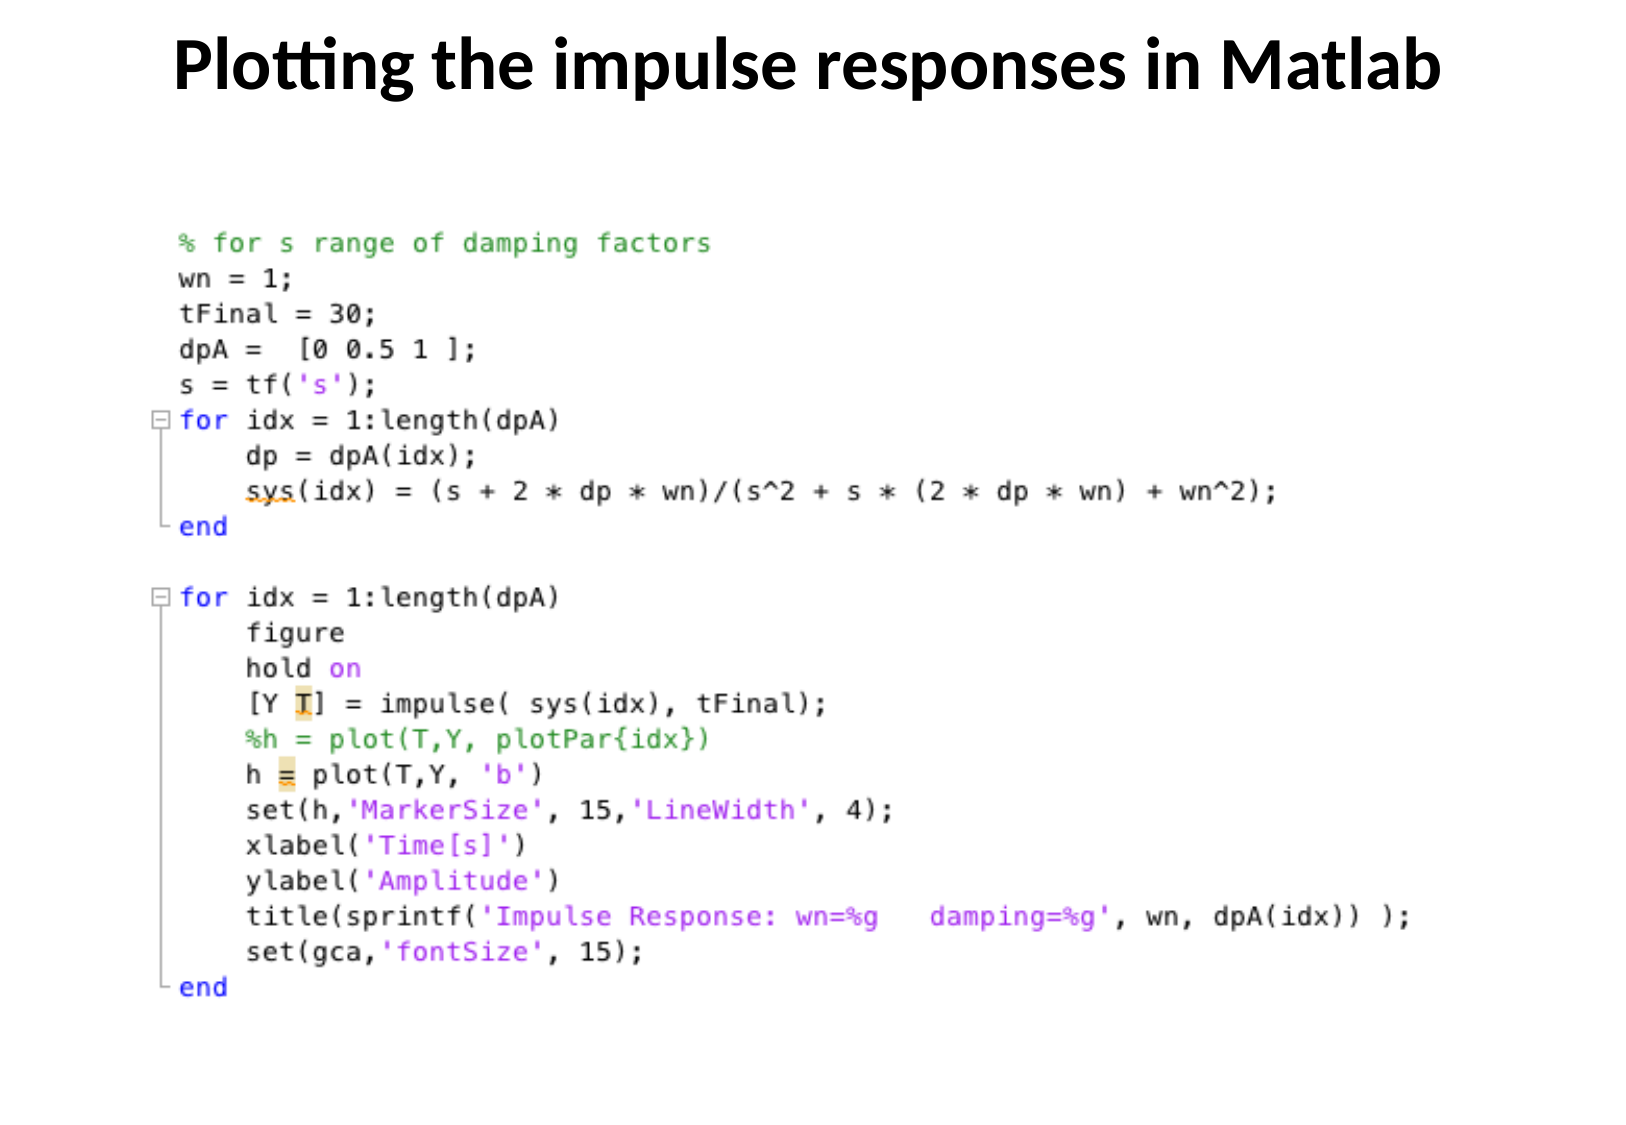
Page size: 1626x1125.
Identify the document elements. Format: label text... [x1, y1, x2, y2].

picture [150, 217, 1420, 1006]
text_box Plotting the impulse responses in Matlab [77, 0, 1541, 119]
